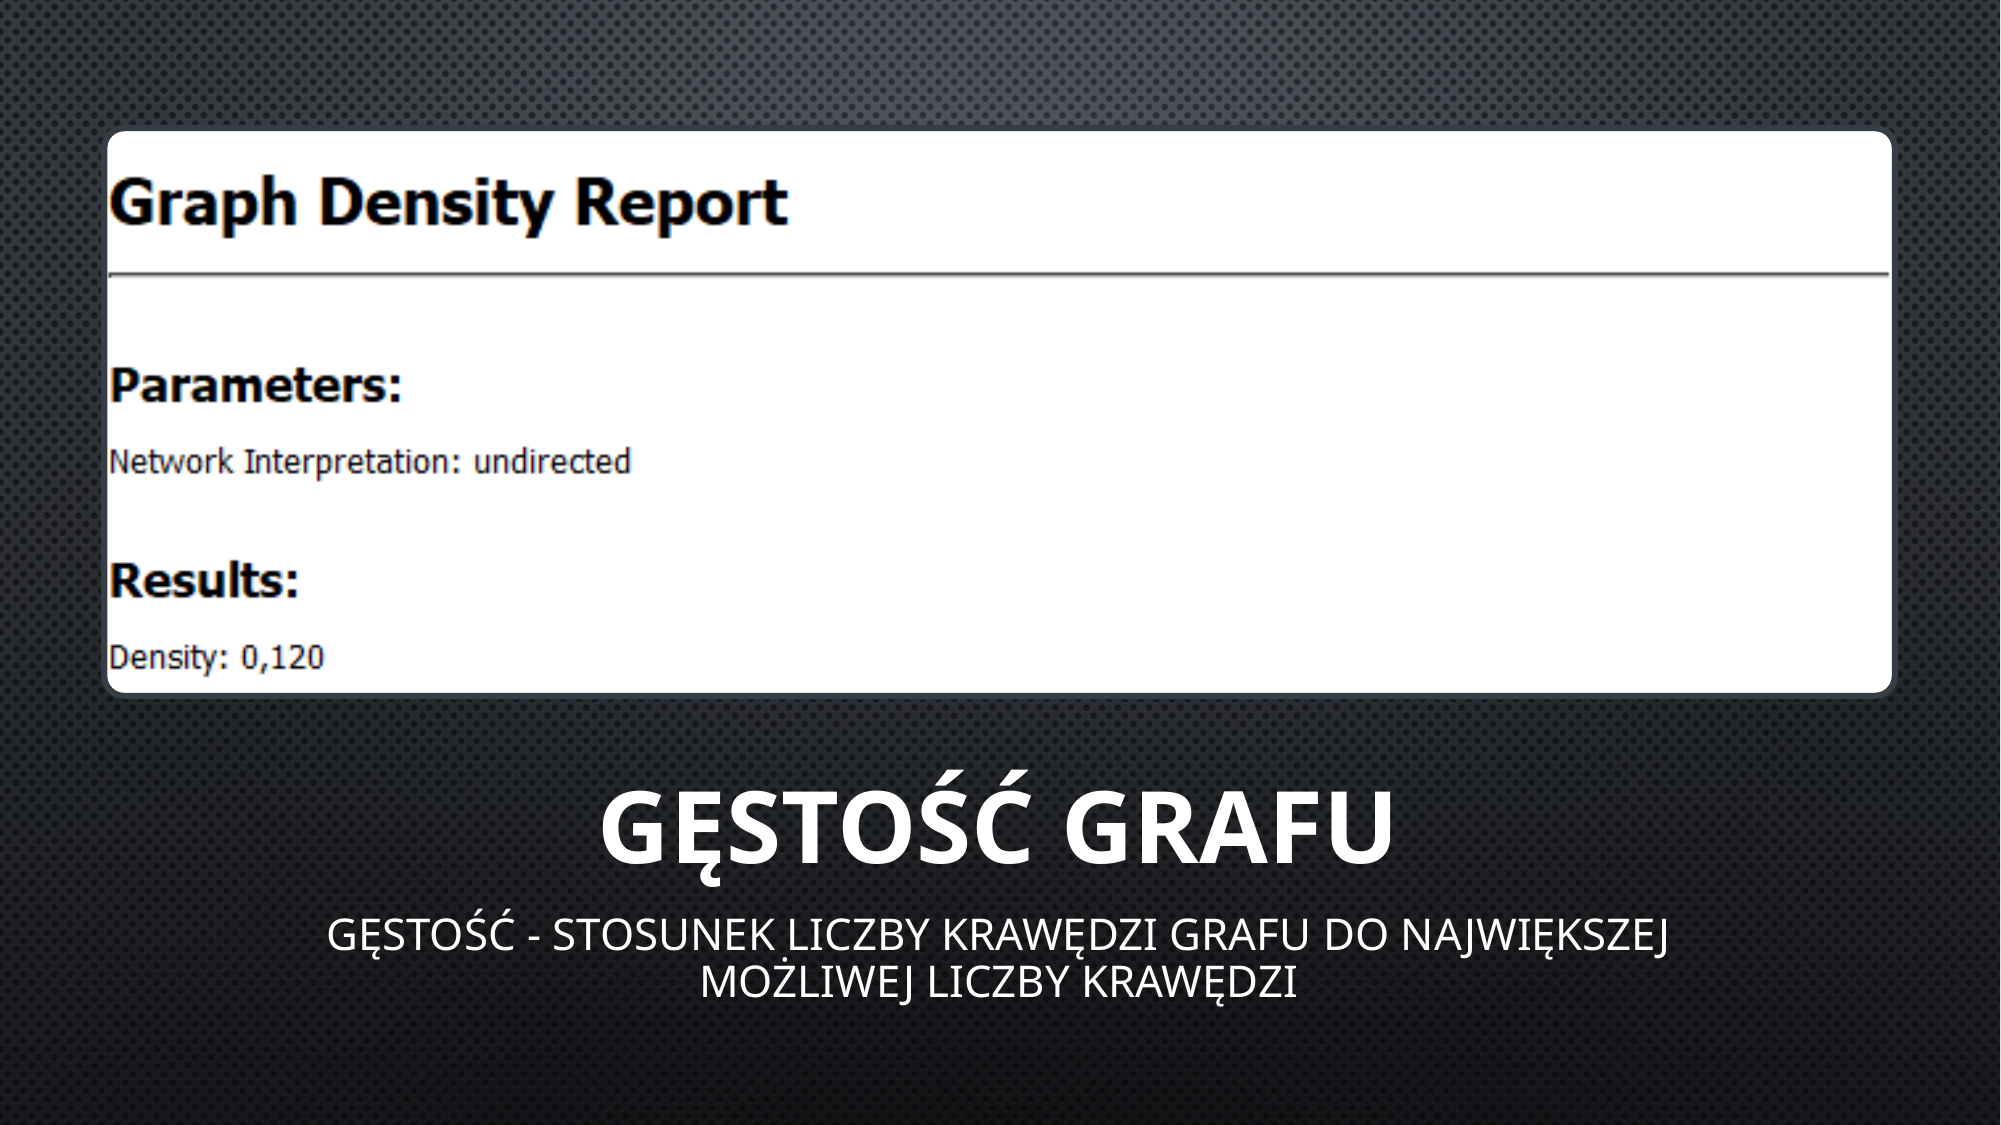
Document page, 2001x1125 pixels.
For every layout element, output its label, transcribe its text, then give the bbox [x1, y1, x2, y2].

list Gęstość - stosunek liczby krawędzi grafu do największej możliwej liczby krawędzi [287, 904, 1711, 1024]
picture [103, 127, 1896, 697]
title Gęstość grafu [287, 715, 1711, 891]
